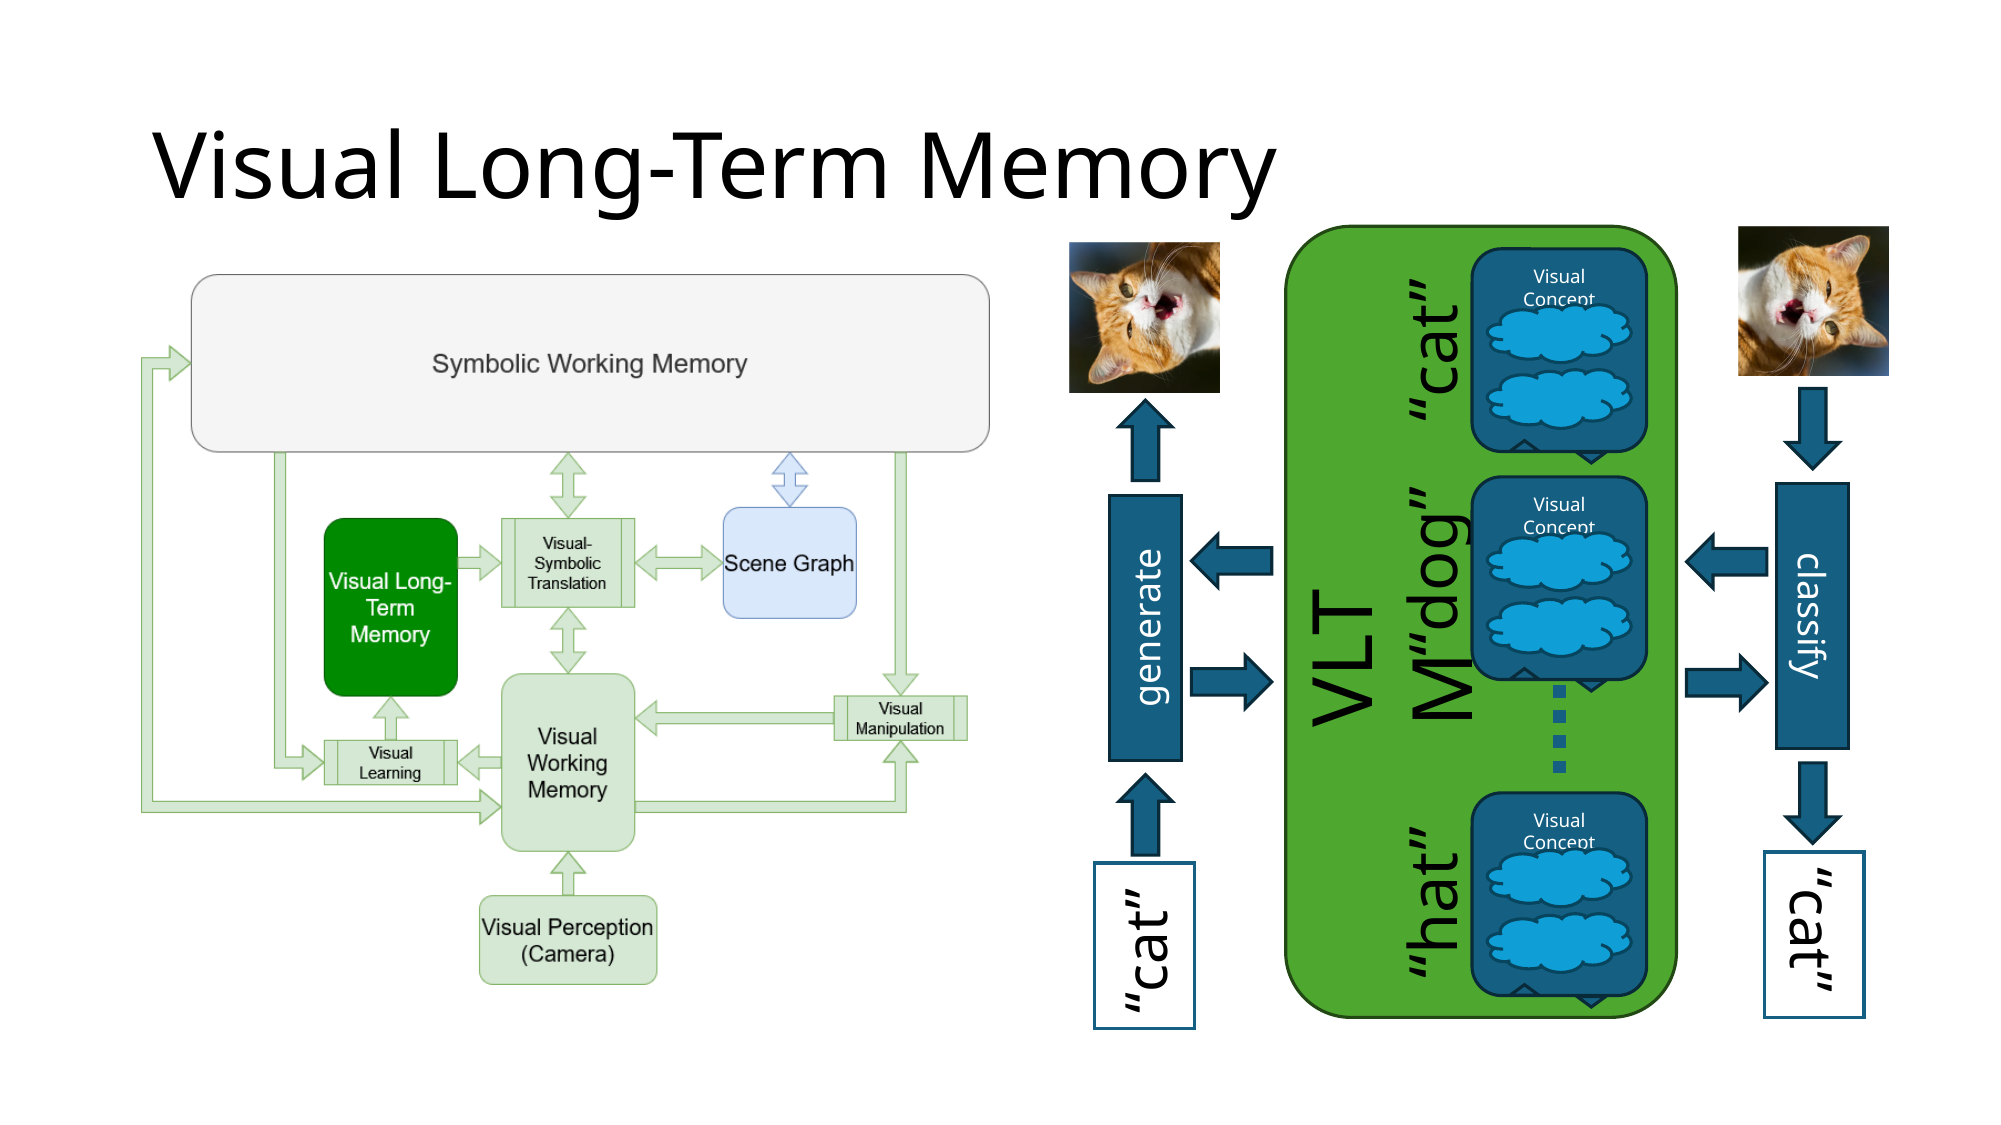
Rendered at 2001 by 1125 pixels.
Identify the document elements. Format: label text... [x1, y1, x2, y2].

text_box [1685, 225, 1889, 1018]
title Visual Long-Term Memory [137, 59, 1863, 278]
picture [140, 274, 991, 986]
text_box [1069, 242, 1273, 1029]
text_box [1281, 225, 1677, 1018]
